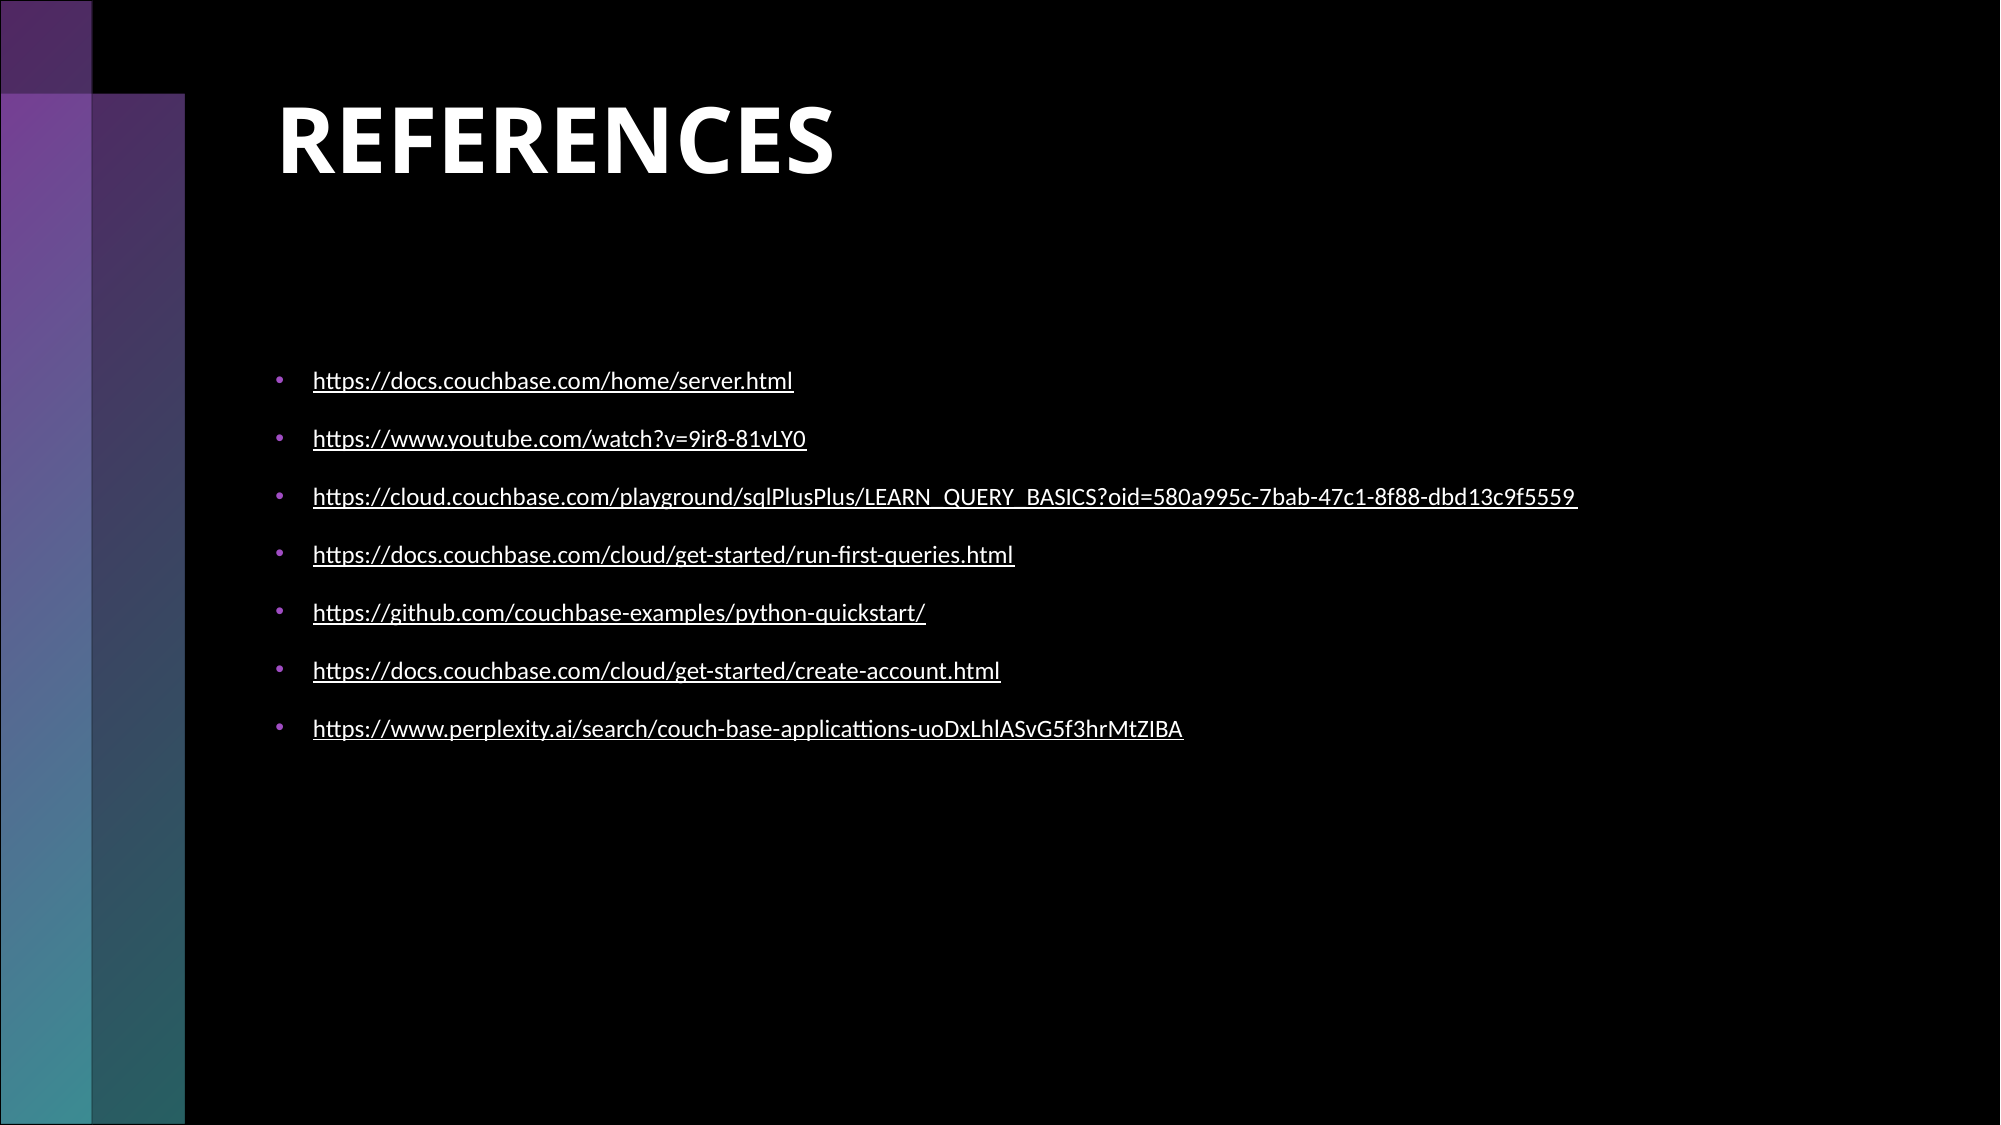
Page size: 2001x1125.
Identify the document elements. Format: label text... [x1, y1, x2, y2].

list https://docs.couchbase.com/home/server.html https://www.youtube.com/watch?v=9ir8-81vLY0 https://cloud.couchbase.com/playground/sqlPlusPlus/LEARN_QUERY_BASICS?oid=580a995c-7bab-47c1-8f88-dbd13c9f5559 https://docs.couchbase.com/cloud/get-started/run-first-queries.html https://github.com/couchbase-examples/python-quickstart/ https://docs.couchbase.com/cloud/get-started/create-account.html https://www.perplexity.ai/search/couch-base-applicattions-uoDxLhlASvG5f3hrMtZIBA [260, 354, 1817, 999]
title REFERENCES [260, 74, 1817, 329]
